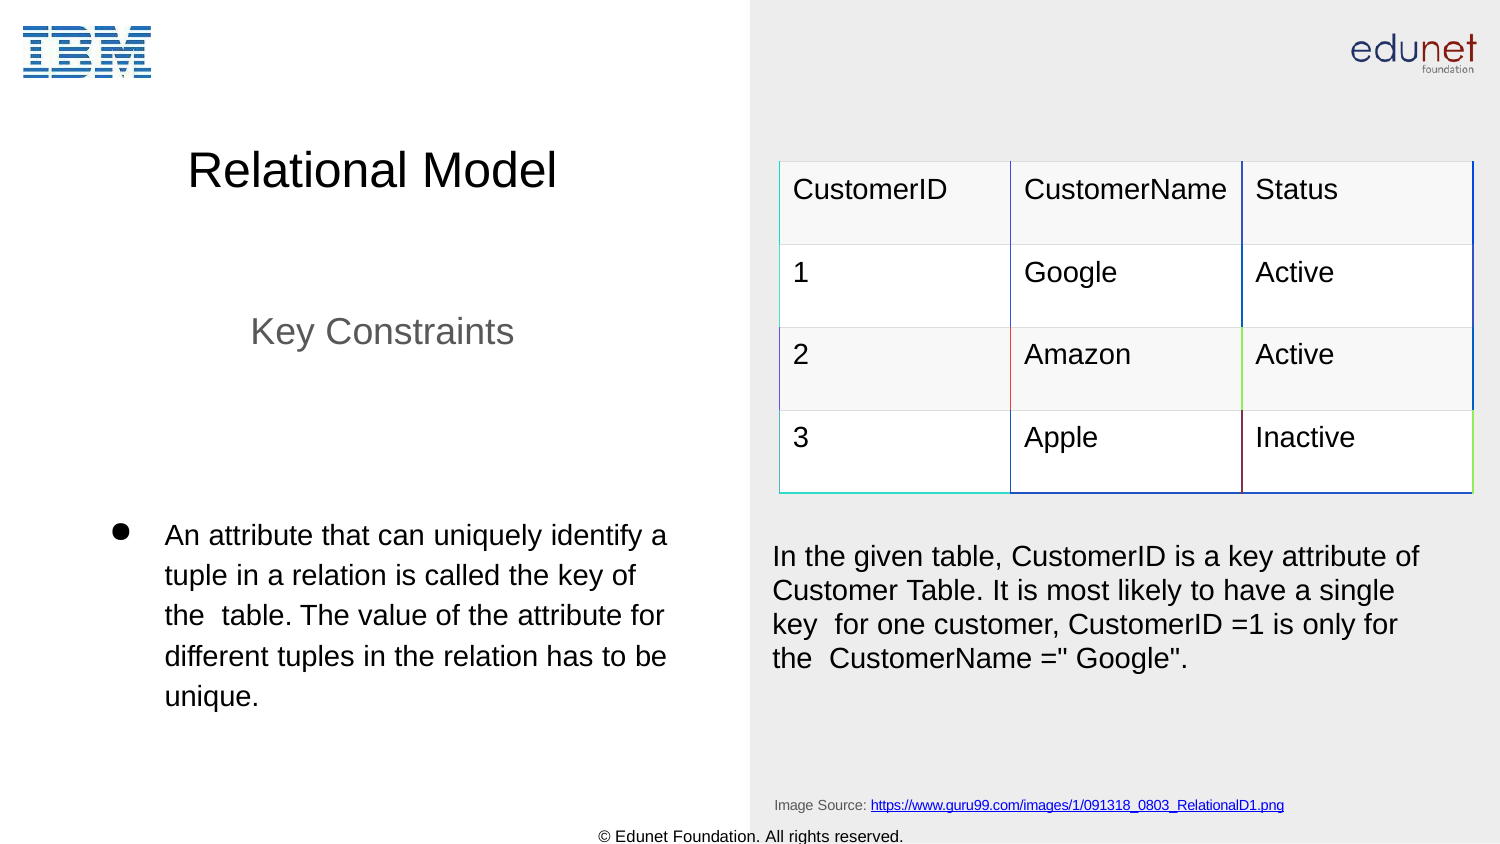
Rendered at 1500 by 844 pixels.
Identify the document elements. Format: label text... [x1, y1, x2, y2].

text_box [749, 0, 1500, 844]
text_box Image Source: https://www.guru99.com/images/1/091318_0803_RelationalD1.png © Edunet Foundation. All rights reserved. [596, 795, 744, 844]
text_box An attribute that can uniquely identify a tuple in a relation is called the key of the table. The value of the attribute for different tuples in the relation has to be unique. [107, 509, 684, 712]
text_box Key Constraints [248, 304, 517, 352]
title Relational Model [185, 135, 561, 279]
picture [23, 26, 151, 78]
